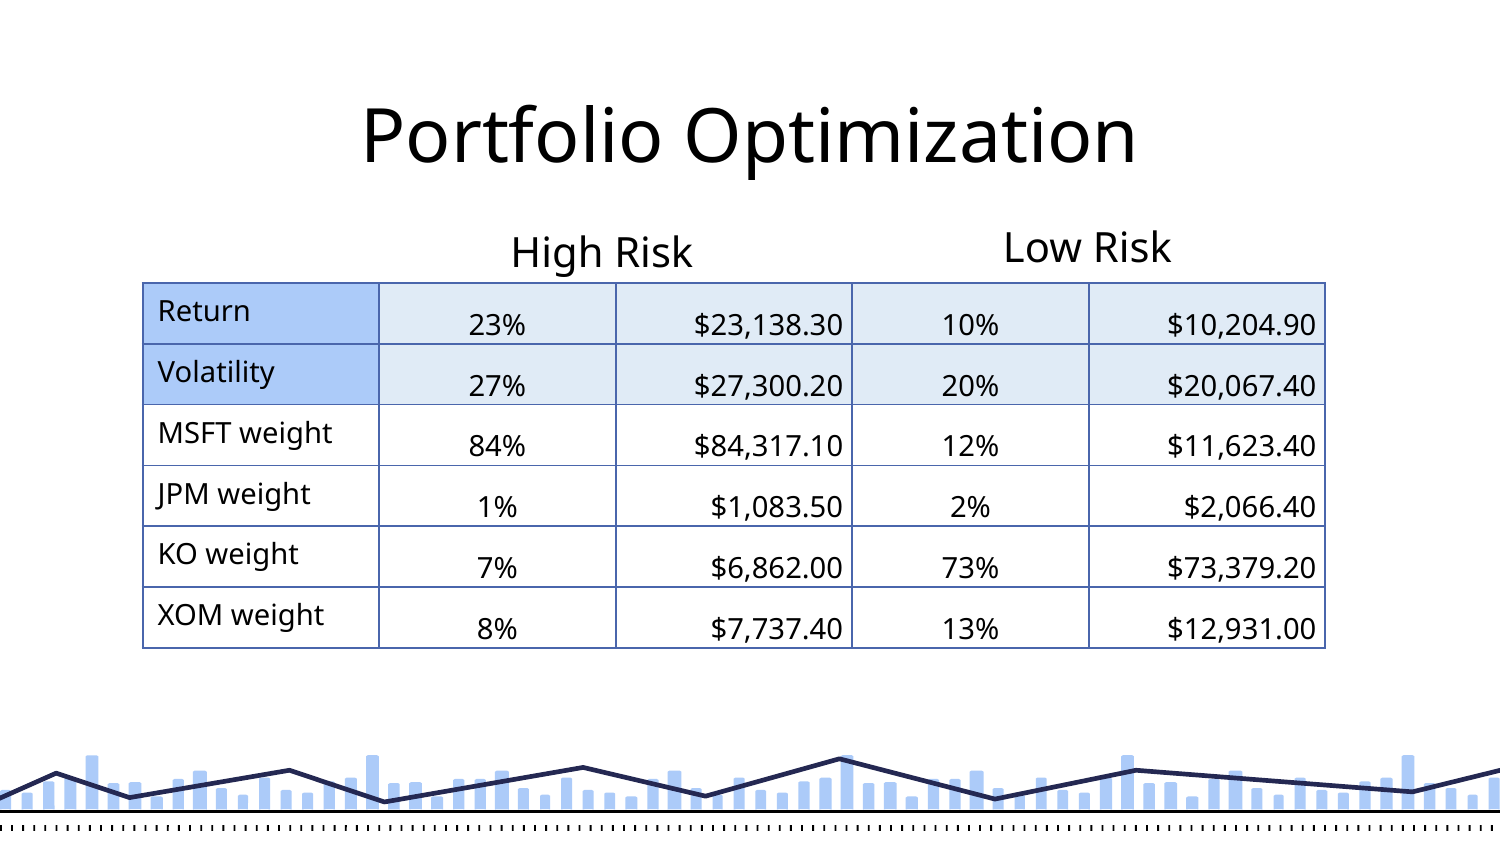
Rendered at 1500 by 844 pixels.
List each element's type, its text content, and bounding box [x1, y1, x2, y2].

table_header Return [144, 284, 378, 343]
subtitle Low Risk [824, 221, 1326, 282]
table_cell $12,931.00 [1090, 588, 1324, 647]
title Portfolio Optimization [118, 72, 1382, 167]
table_cell 13% [853, 588, 1088, 647]
table_cell KO weight [144, 527, 378, 586]
table_cell 8% [380, 588, 615, 647]
table_cell $6,862.00 [617, 527, 851, 586]
table_cell 2% [853, 466, 1088, 525]
table_cell 20% [853, 345, 1088, 404]
table_cell $20,067.40 [1090, 345, 1324, 404]
table_header 23% [380, 284, 615, 343]
table_cell $27,300.20 [617, 345, 851, 404]
table_cell 27% [380, 345, 615, 404]
table_header 10% [853, 284, 1088, 343]
table_cell $1,083.50 [617, 466, 851, 525]
table_cell MSFT weight [144, 405, 378, 465]
table_cell $7,737.40 [617, 588, 851, 647]
table_cell JPM weight [144, 466, 378, 525]
table_cell $73,379.20 [1090, 527, 1324, 586]
table_cell $84,317.10 [617, 405, 851, 465]
table_cell 7% [380, 527, 615, 586]
table_header $23,138.30 [617, 284, 851, 343]
table_cell 12% [853, 405, 1088, 465]
table_cell XOM weight [144, 588, 378, 647]
table_cell 73% [853, 527, 1088, 586]
table_cell Volatility [144, 345, 378, 404]
table_cell 1% [380, 466, 615, 525]
table_header $10,204.90 [1090, 284, 1324, 343]
table_cell $2,066.40 [1090, 466, 1324, 525]
table_cell $11,623.40 [1090, 405, 1324, 465]
subtitle High Risk [339, 226, 824, 282]
table_cell 84% [380, 405, 615, 465]
